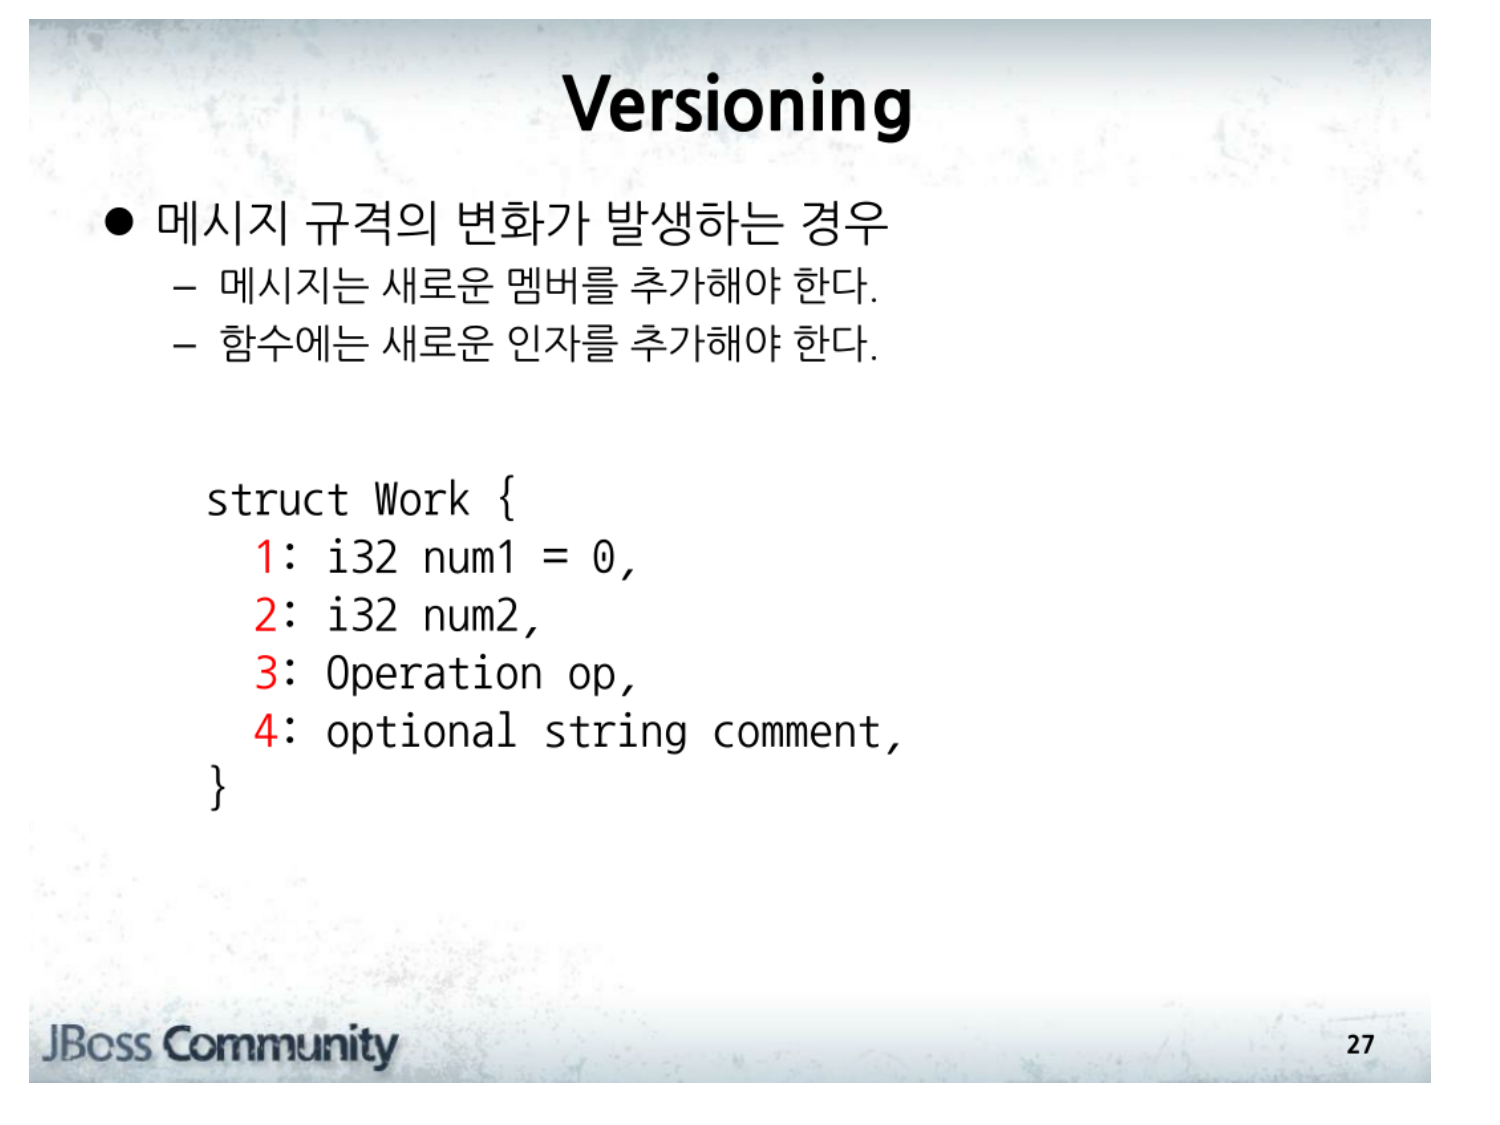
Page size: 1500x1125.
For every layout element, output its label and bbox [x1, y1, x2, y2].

list [29, 18, 1432, 1083]
